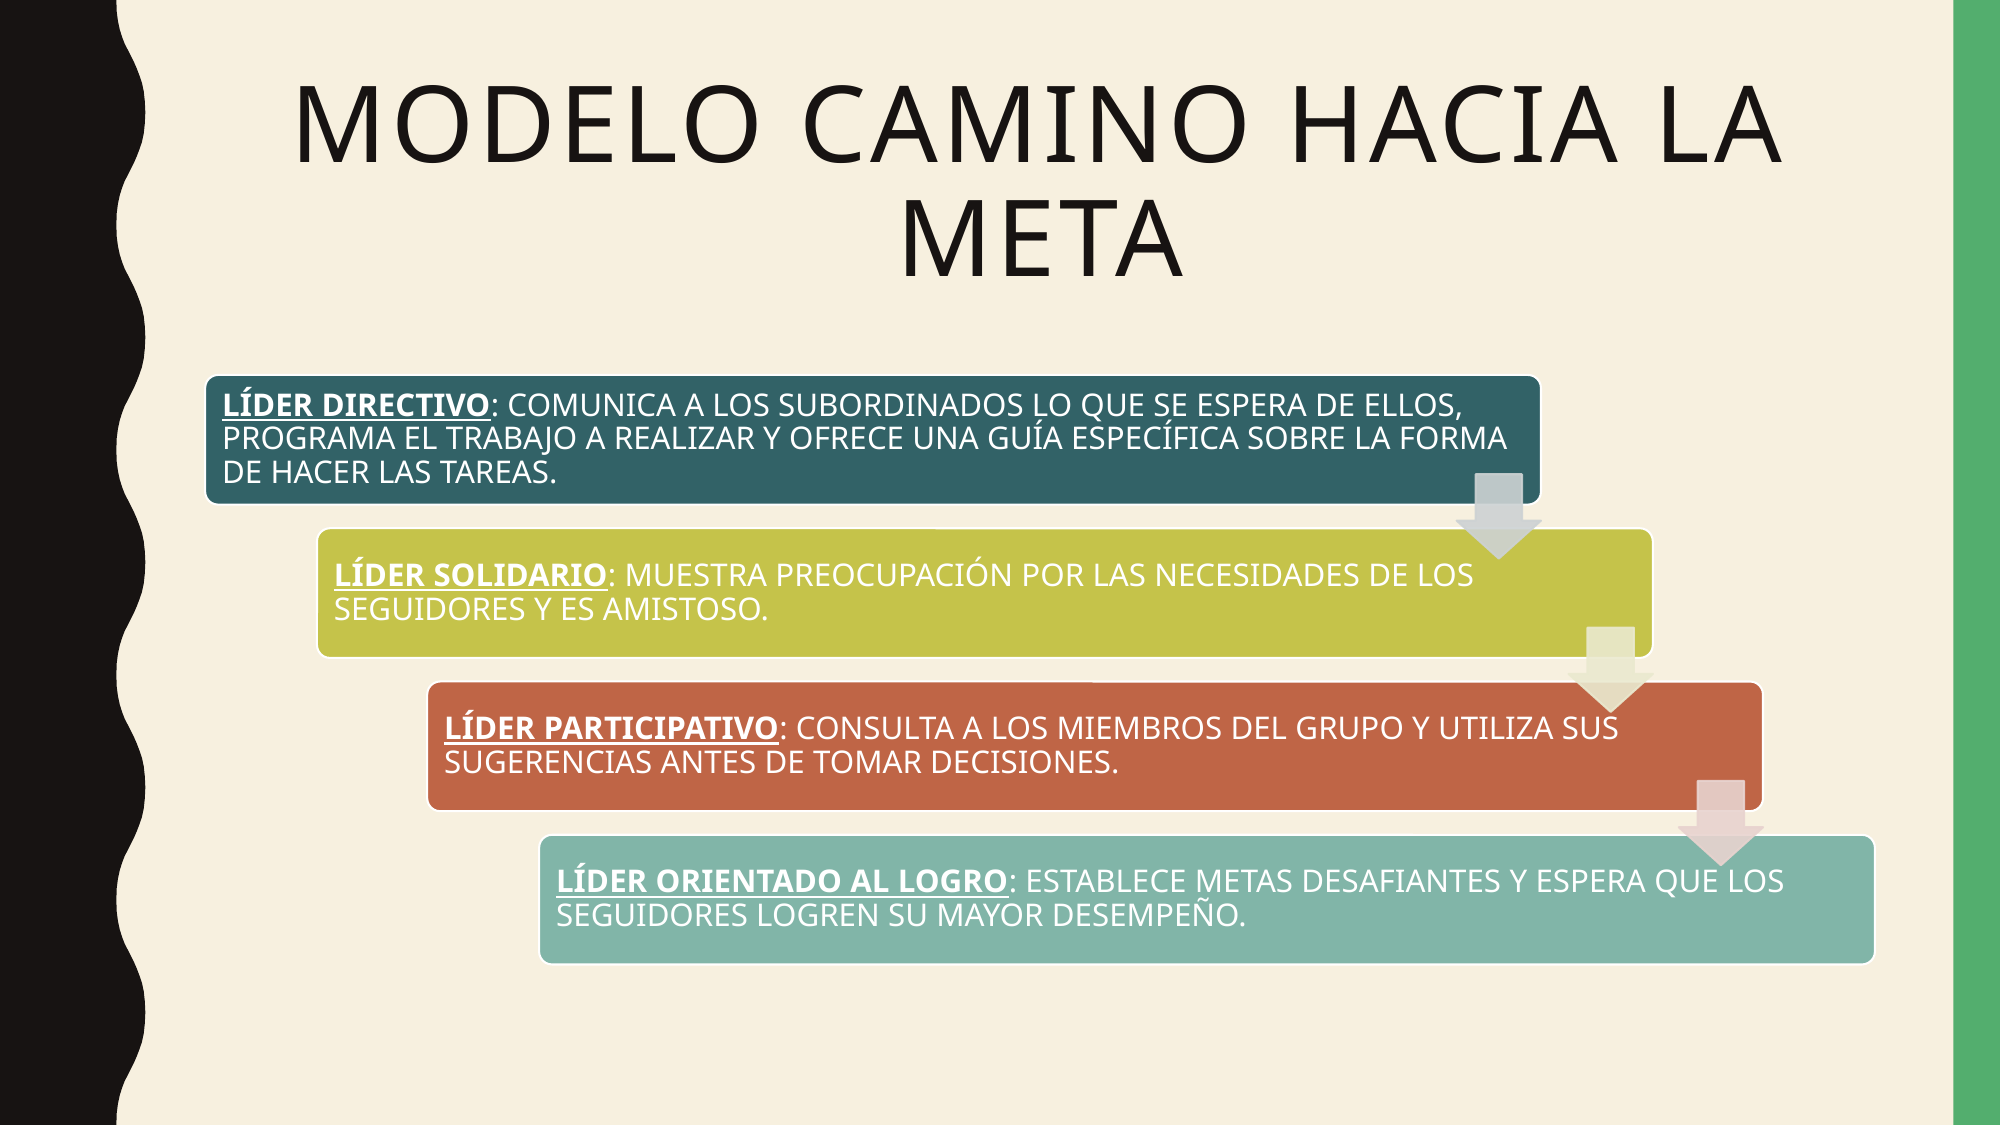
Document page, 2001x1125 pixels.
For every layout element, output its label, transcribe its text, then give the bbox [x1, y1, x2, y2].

title MODELO CAMINO HACIA LA META [205, 62, 1875, 308]
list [205, 374, 1875, 965]
